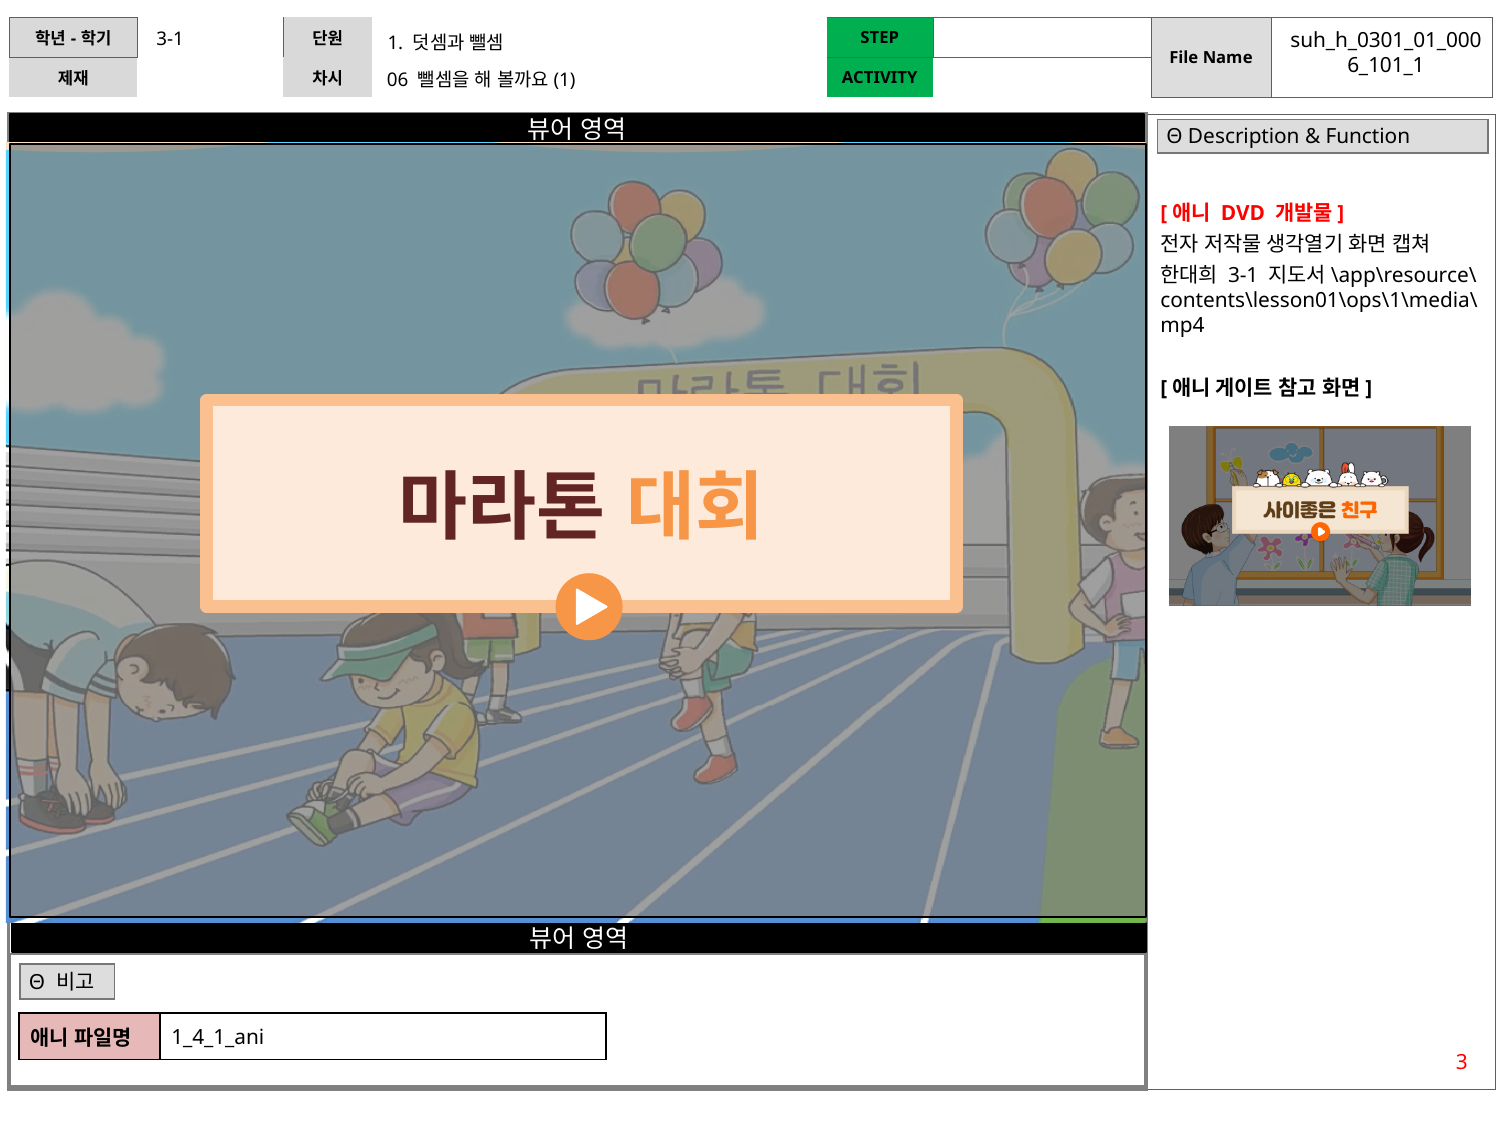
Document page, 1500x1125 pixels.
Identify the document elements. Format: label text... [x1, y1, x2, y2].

text_box 3-1 [141, 18, 284, 55]
table_header Θ Description & Function [1158, 120, 1487, 152]
text_box 1. 덧셈과 뺄셈 [372, 23, 828, 48]
picture [1169, 426, 1471, 606]
table_header 애니 파일명 [20, 1014, 159, 1059]
picture [5, 142, 1146, 924]
text_box 06 뺄셈을 해 볼까요(1) [372, 60, 821, 96]
text_box suh_h_0301_01_0006_101_1 [1271, 18, 1500, 84]
text_box [애니 DVD 개발물] 전자 저작물 생각열기 화면 캡쳐 한대희 3-1 지도서\app\resource\contents\lesson01\ops\1\media\mp4 [애니 게이트 참고 화면] [1151, 160, 1500, 532]
table_header 1_4_1_ani [161, 1014, 605, 1059]
